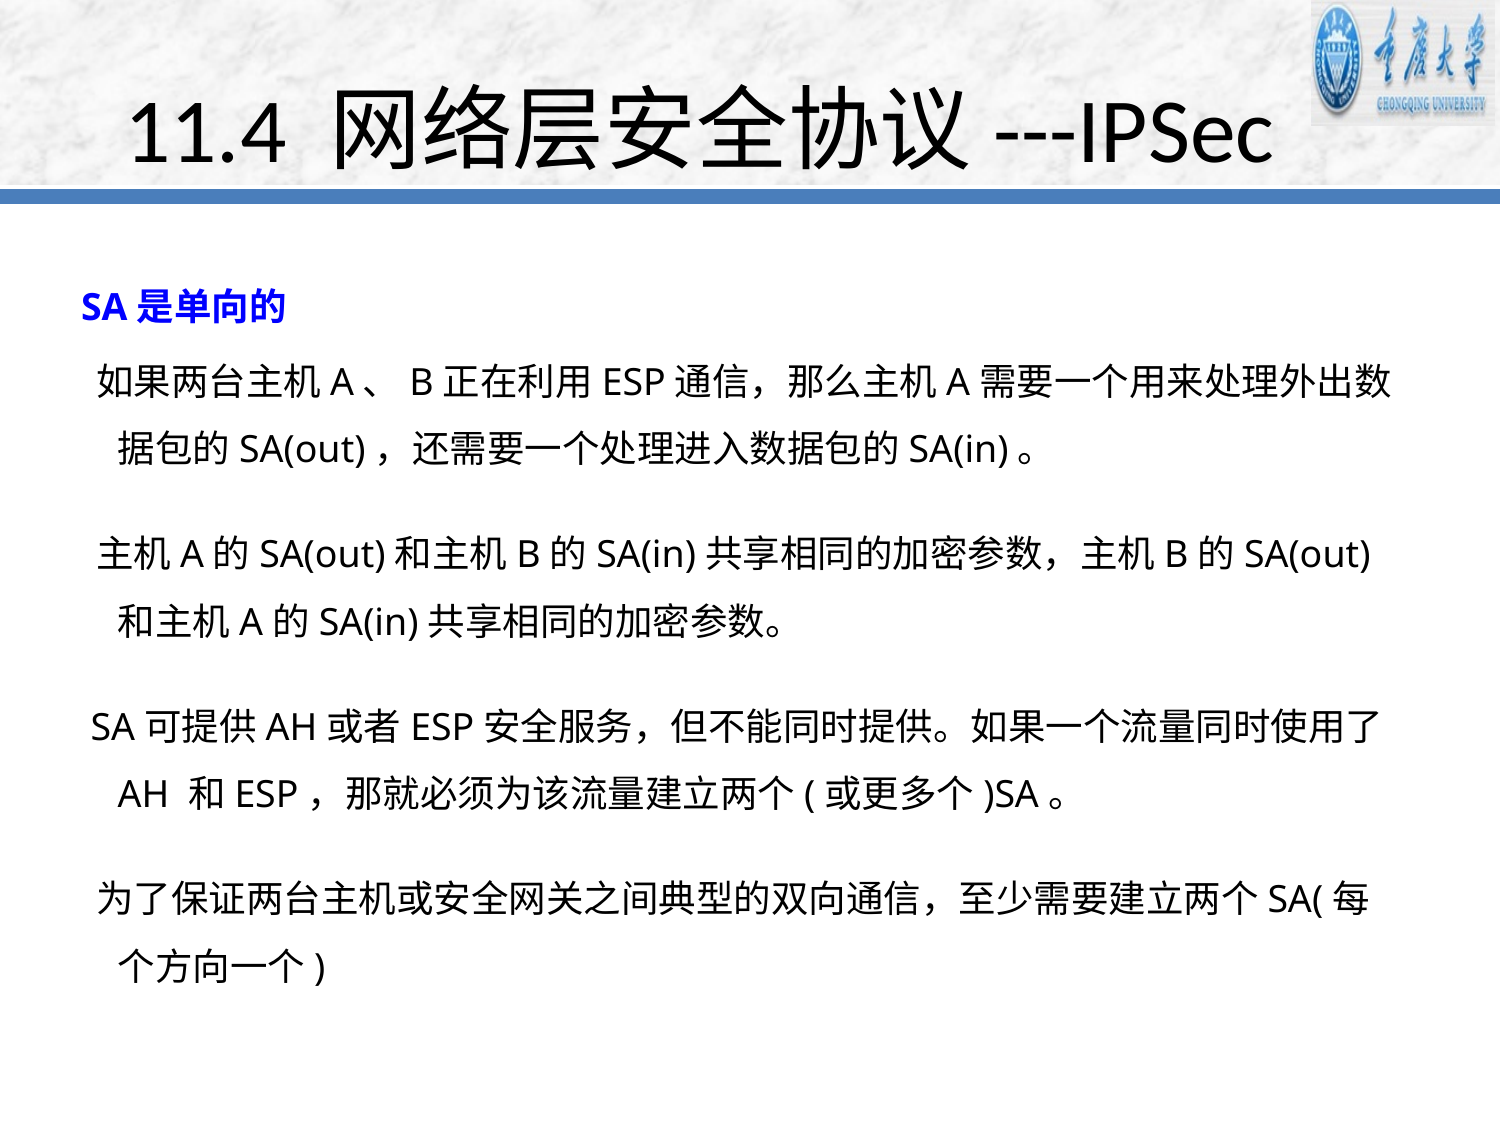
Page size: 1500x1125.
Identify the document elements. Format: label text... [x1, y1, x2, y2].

list SA是单向的 如果两台主机A、B正在利用ESP通信，那么主机A需要一个用来处理外出数据包的SA(out)，还需要一个处理进入数据包的SA(in)。 主机A的SA(out)和主机B的SA(in)共享相同的加密参数，主机B的SA(out)和主机A的SA(in)共享相同的加密参数。 SA可提供AH或者ESP安全服务，但不能同时提供。如果一个流量同时使用了AH 和ESP，那就必须为该流量建立两个(或更多个)SA。 为了保证两台主机或安全网关之间典型的双向通信，至少需要建立两个SA(每个方向一个) [46, 252, 1410, 1011]
picture [1311, 0, 1495, 126]
title 11.4 网络层安全协议---IPSec [60, 43, 1339, 209]
